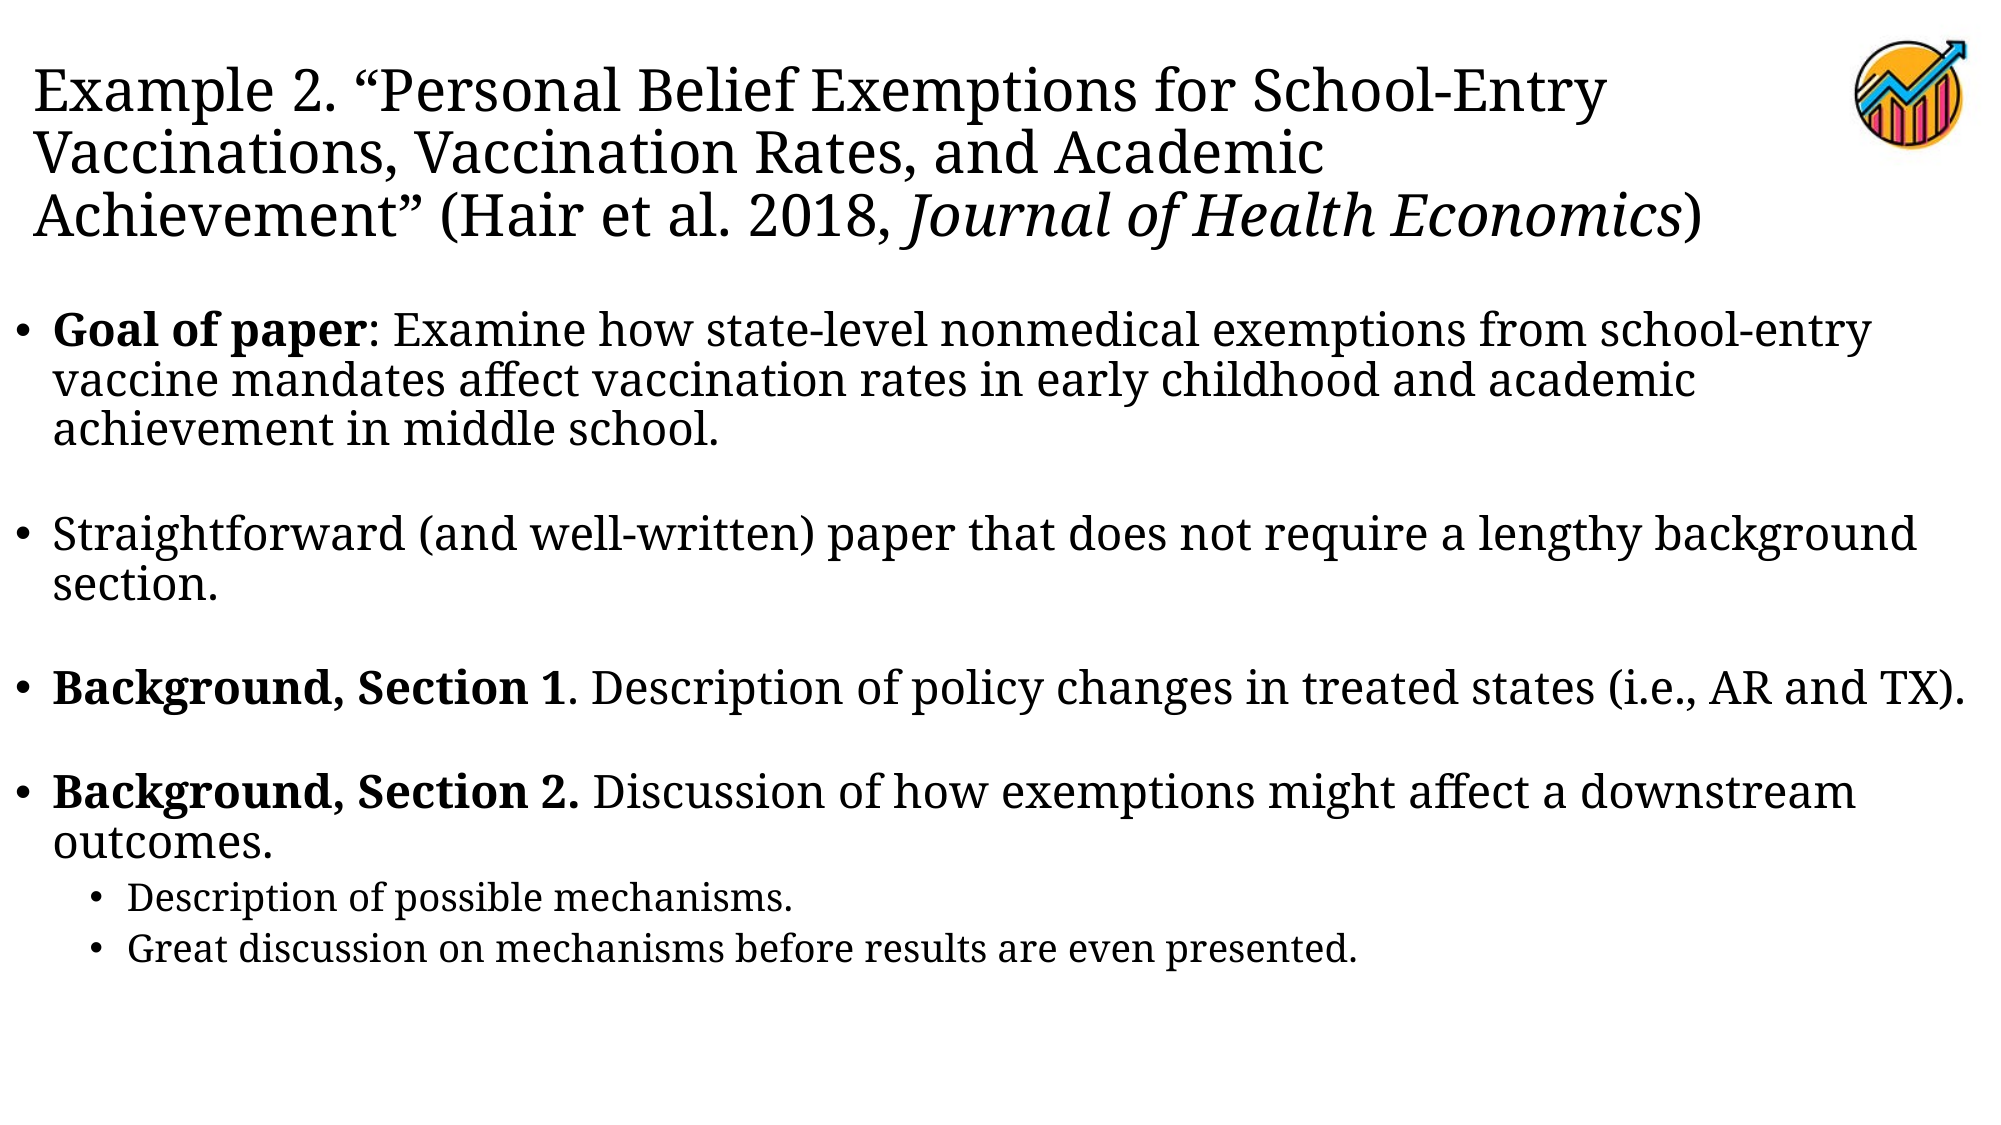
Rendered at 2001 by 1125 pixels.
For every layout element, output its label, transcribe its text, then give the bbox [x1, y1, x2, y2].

picture [1820, 5, 2000, 185]
list Goal of paper: Examine how state-level nonmedical exemptions from school-entry vaccine mandates affect vaccination rates in early childhood and academic achievement in middle school. Straightforward (and well-written) paper that does not require a lengthy background section. Background, Section 1. Description of policy changes in treated states (i.e., AR and TX). Background, Section 2. Discussion of how exemptions might affect a downstream outcomes. Description of possible mechanisms. Great discussion on mechanisms before results are even presented. [0, 299, 2000, 1014]
title Example 2. “Personal Belief Exemptions for School-Entry Vaccinations, Vaccination Rates, and Academic Achievement” (Hair et al. 2018, Journal of Health Economics) [18, 46, 1744, 264]
